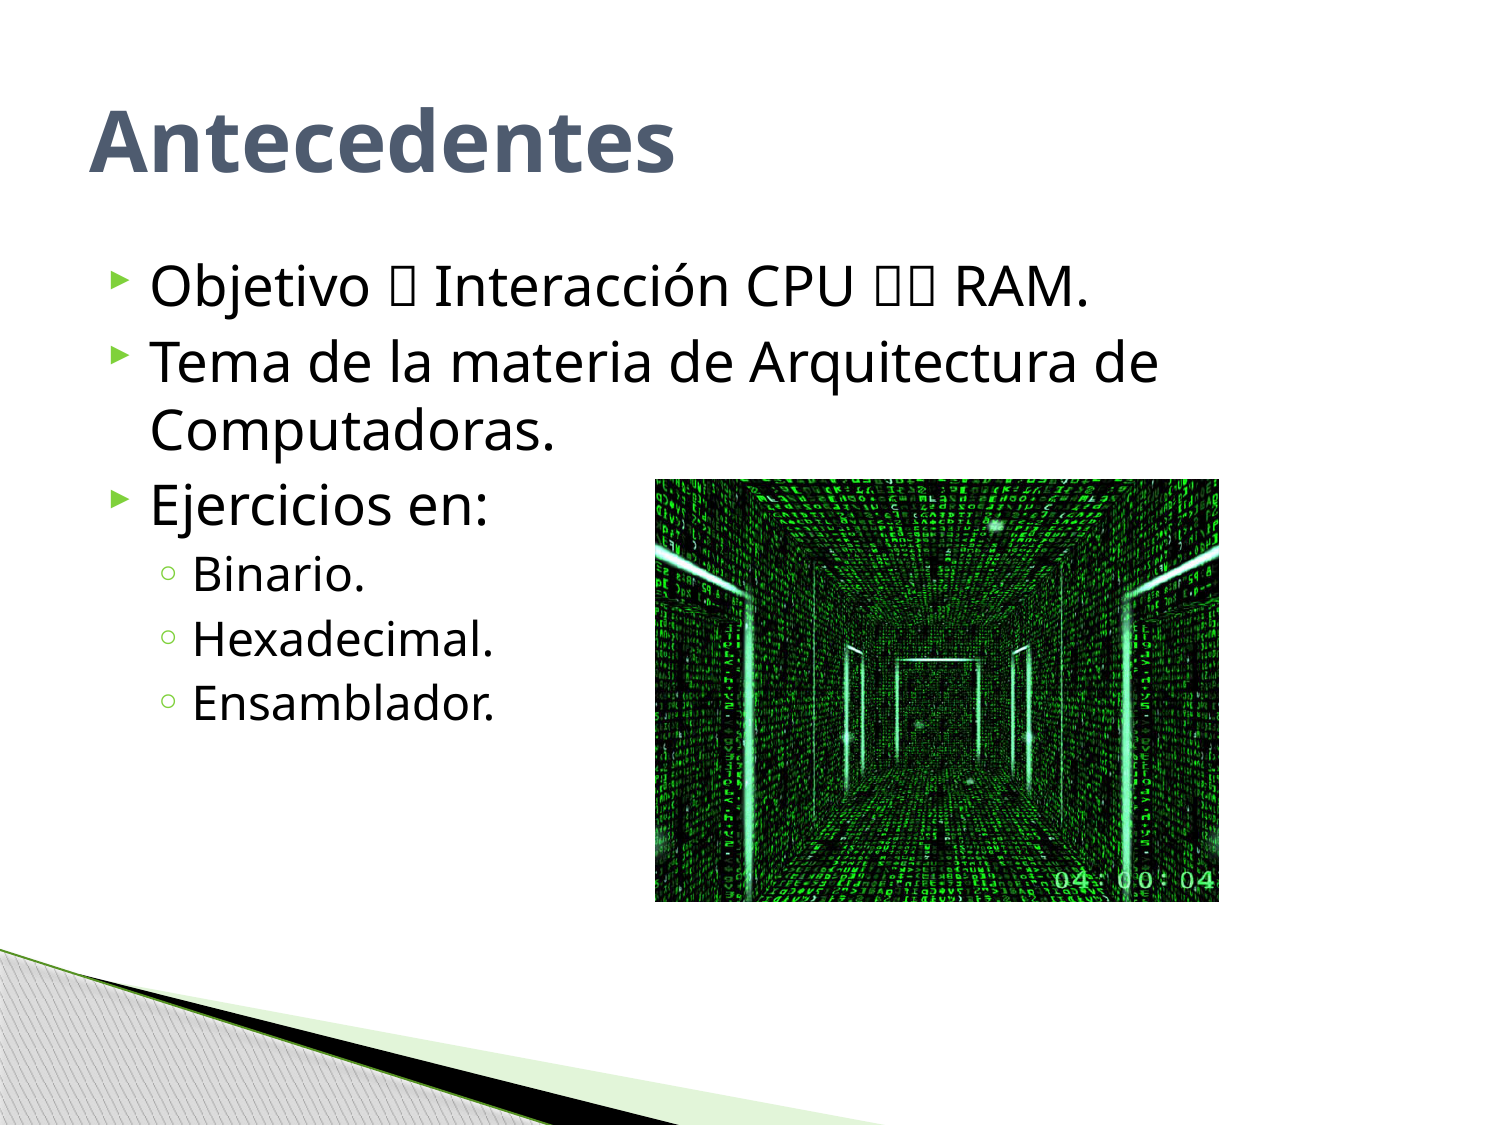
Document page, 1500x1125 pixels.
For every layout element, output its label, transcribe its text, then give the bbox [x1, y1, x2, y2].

list Objetivo  Interacción CPU  RAM. Tema de la materia de Arquitectura de Computadoras. Ejercicios en: Binario. Hexadecimal. Ensamblador. [75, 243, 1425, 986]
title Antecedentes [75, 45, 1425, 233]
picture [655, 479, 1219, 903]
